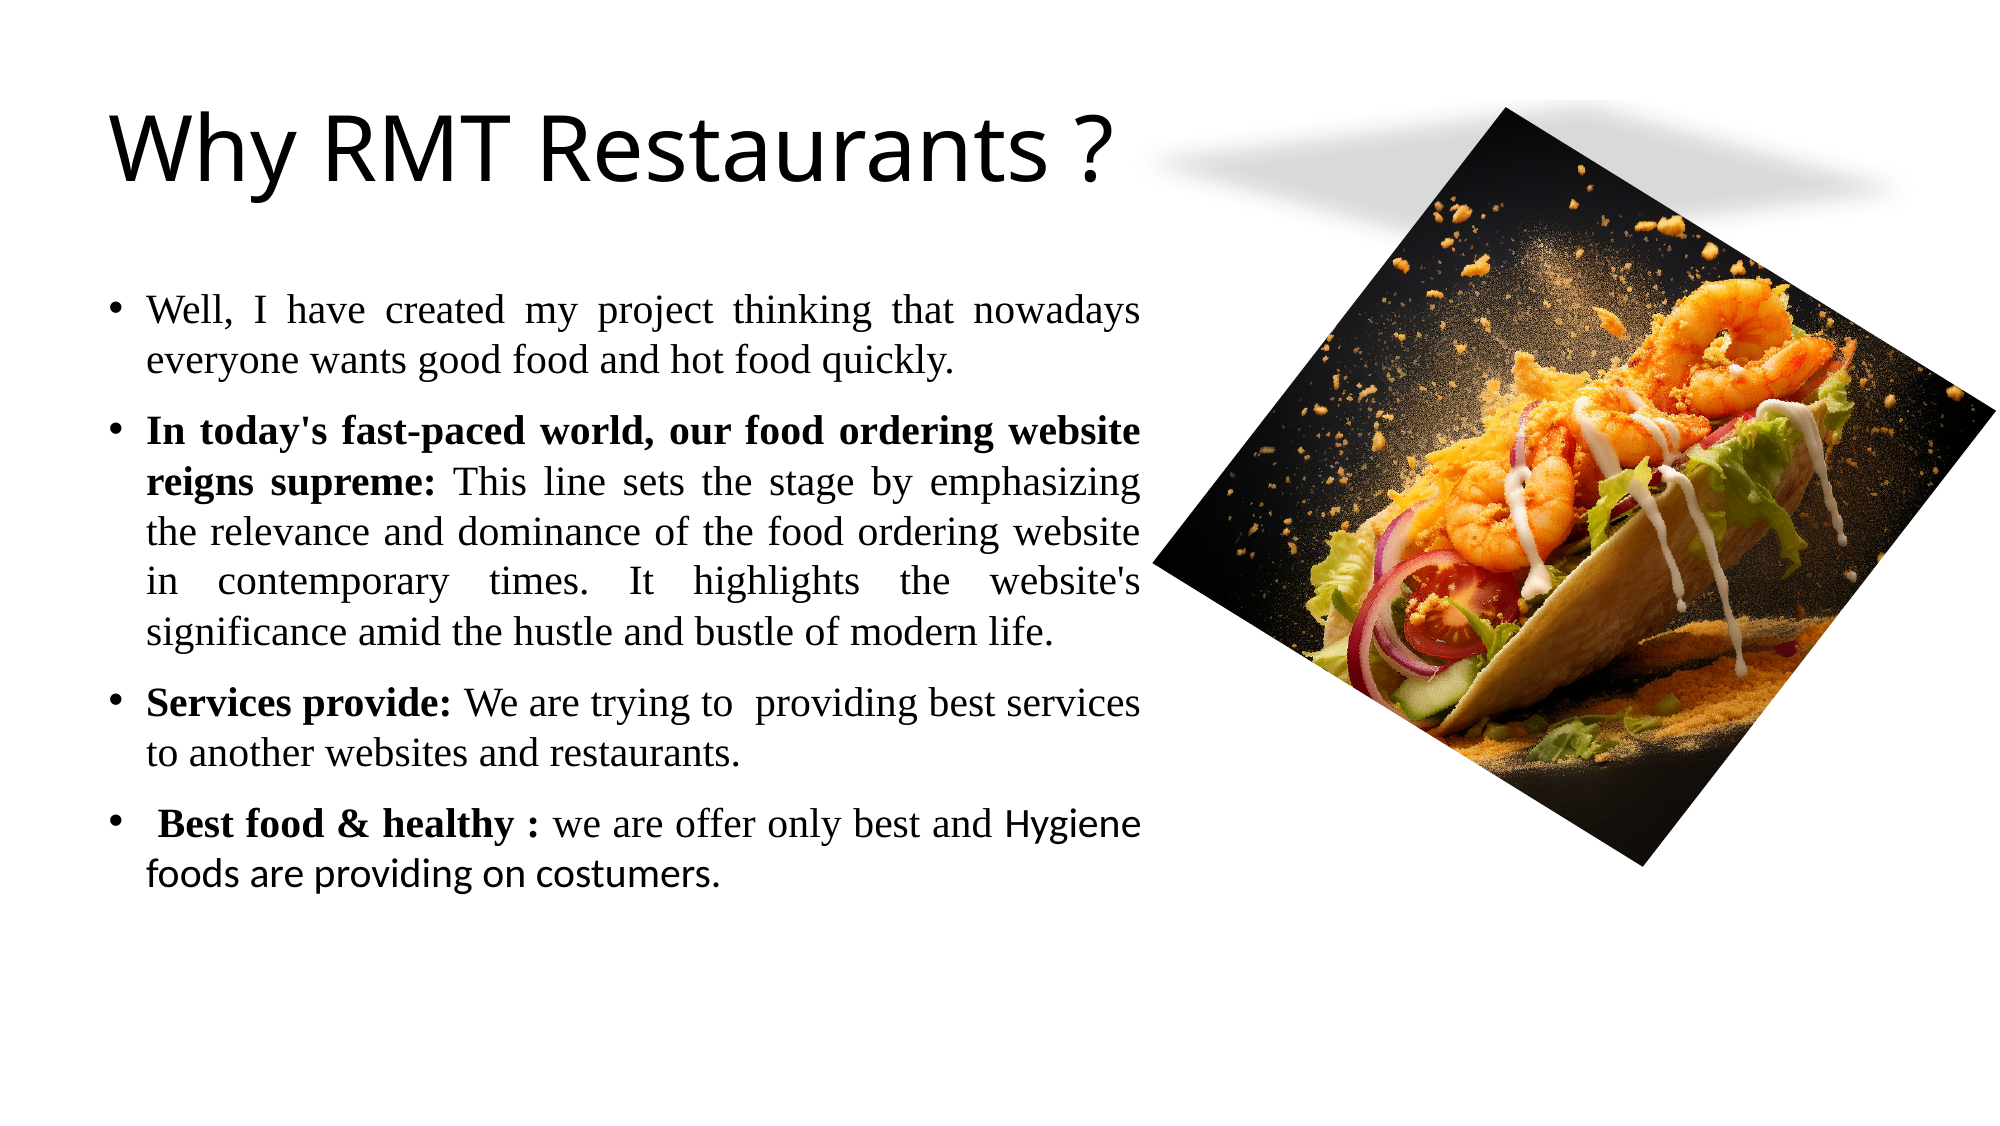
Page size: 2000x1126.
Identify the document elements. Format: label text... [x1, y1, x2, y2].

title Why RMT Restaurants ? [93, 90, 1331, 213]
picture [1145, 100, 2000, 873]
list Well, I have created my project thinking that nowadays everyone wants good food and hot food quickly. In today's fast-paced world, our food ordering website reigns supreme: This line sets the stage by emphasizing the relevance and dominance of the food ordering website in contemporary times. It highlights the website's significance amid the hustle and bustle of modern life. Services provide: We are trying to providing best services to another websites and restaurants. Best food & healthy : we are offer only best and Hygiene foods are providing on costumers. [93, 274, 1157, 1043]
